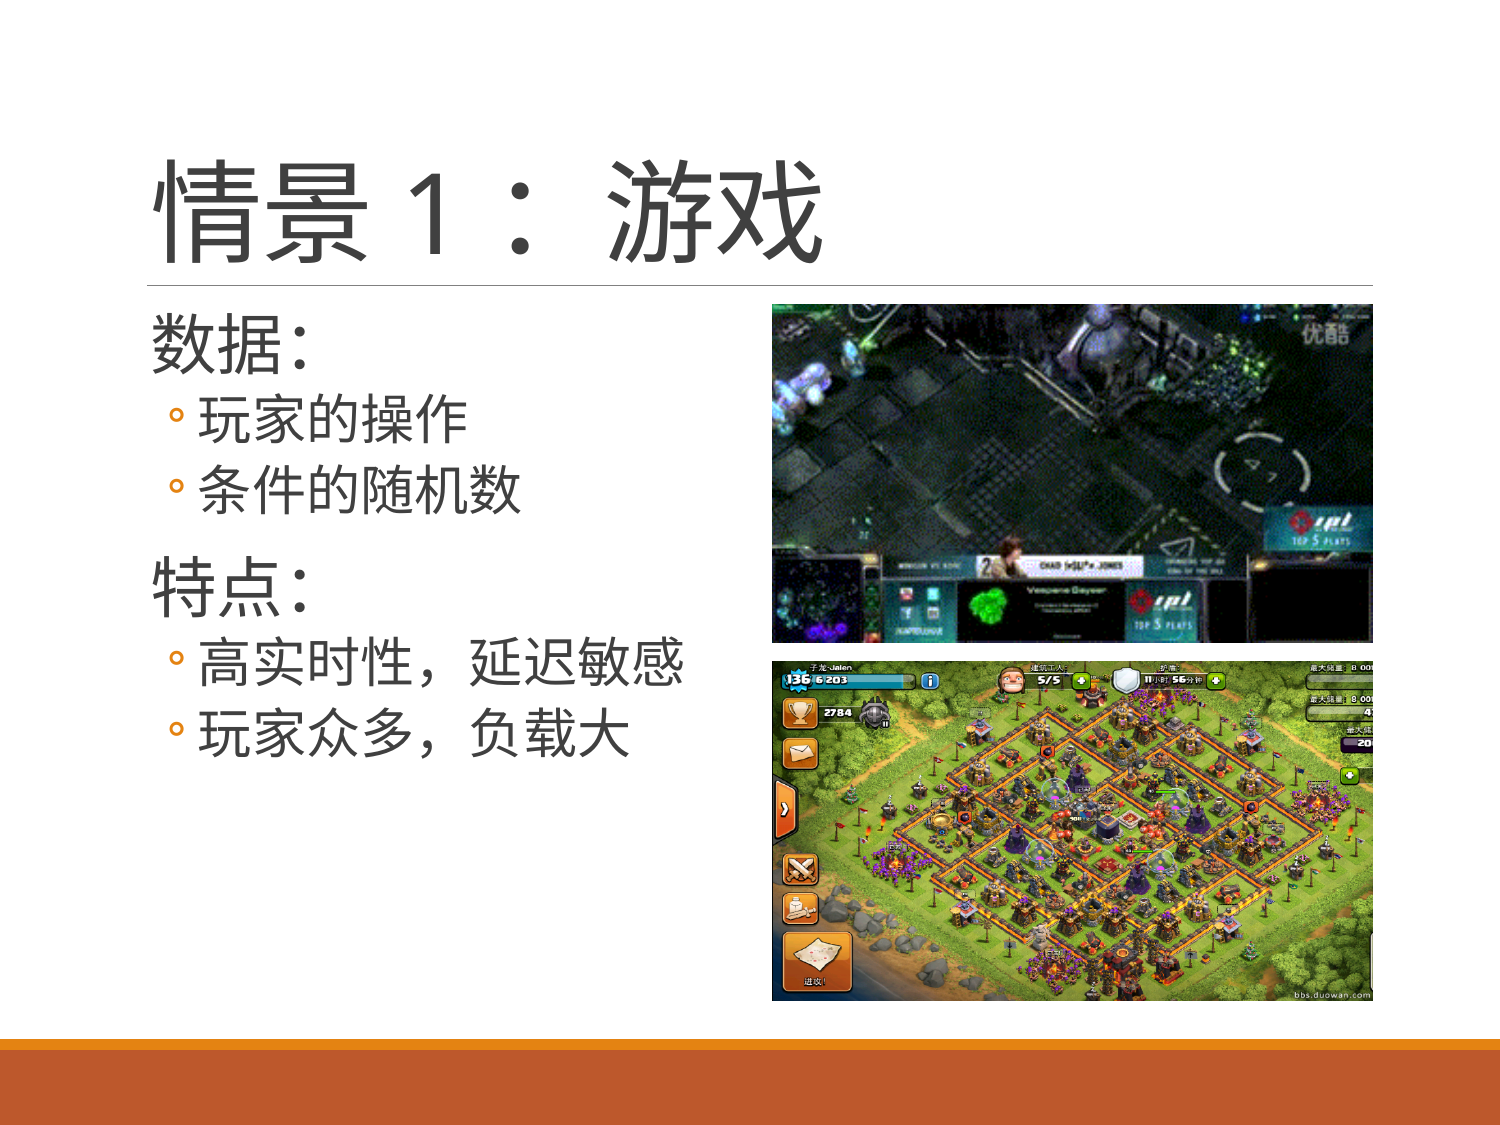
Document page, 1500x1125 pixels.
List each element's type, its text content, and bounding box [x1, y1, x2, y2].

picture [771, 661, 1373, 1001]
title 情景1：游戏 [135, 47, 1373, 285]
text_box 数据： 玩家的操作 条件的随机数 特点： 高实时性，延迟敏感 玩家众多，负载大 [134, 304, 735, 1001]
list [771, 304, 1373, 643]
